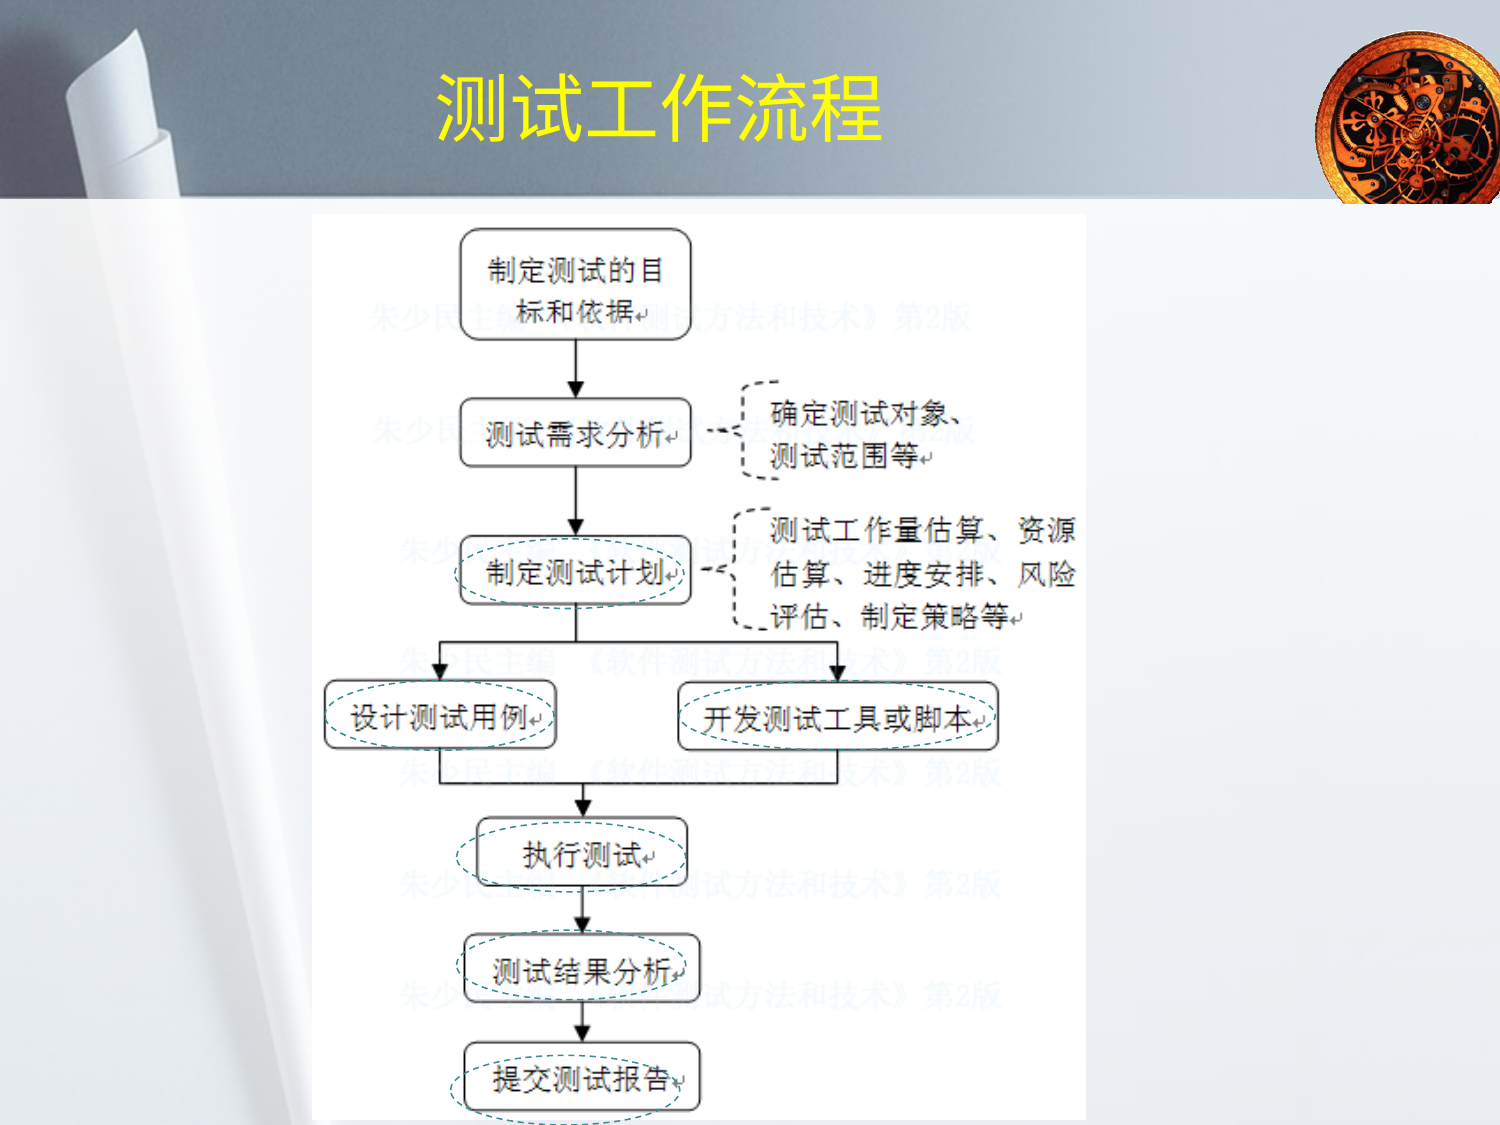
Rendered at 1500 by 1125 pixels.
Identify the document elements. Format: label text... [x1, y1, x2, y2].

picture [0, 0, 1500, 204]
title 测试工作流程 [76, 59, 1243, 153]
picture [312, 214, 1086, 1121]
